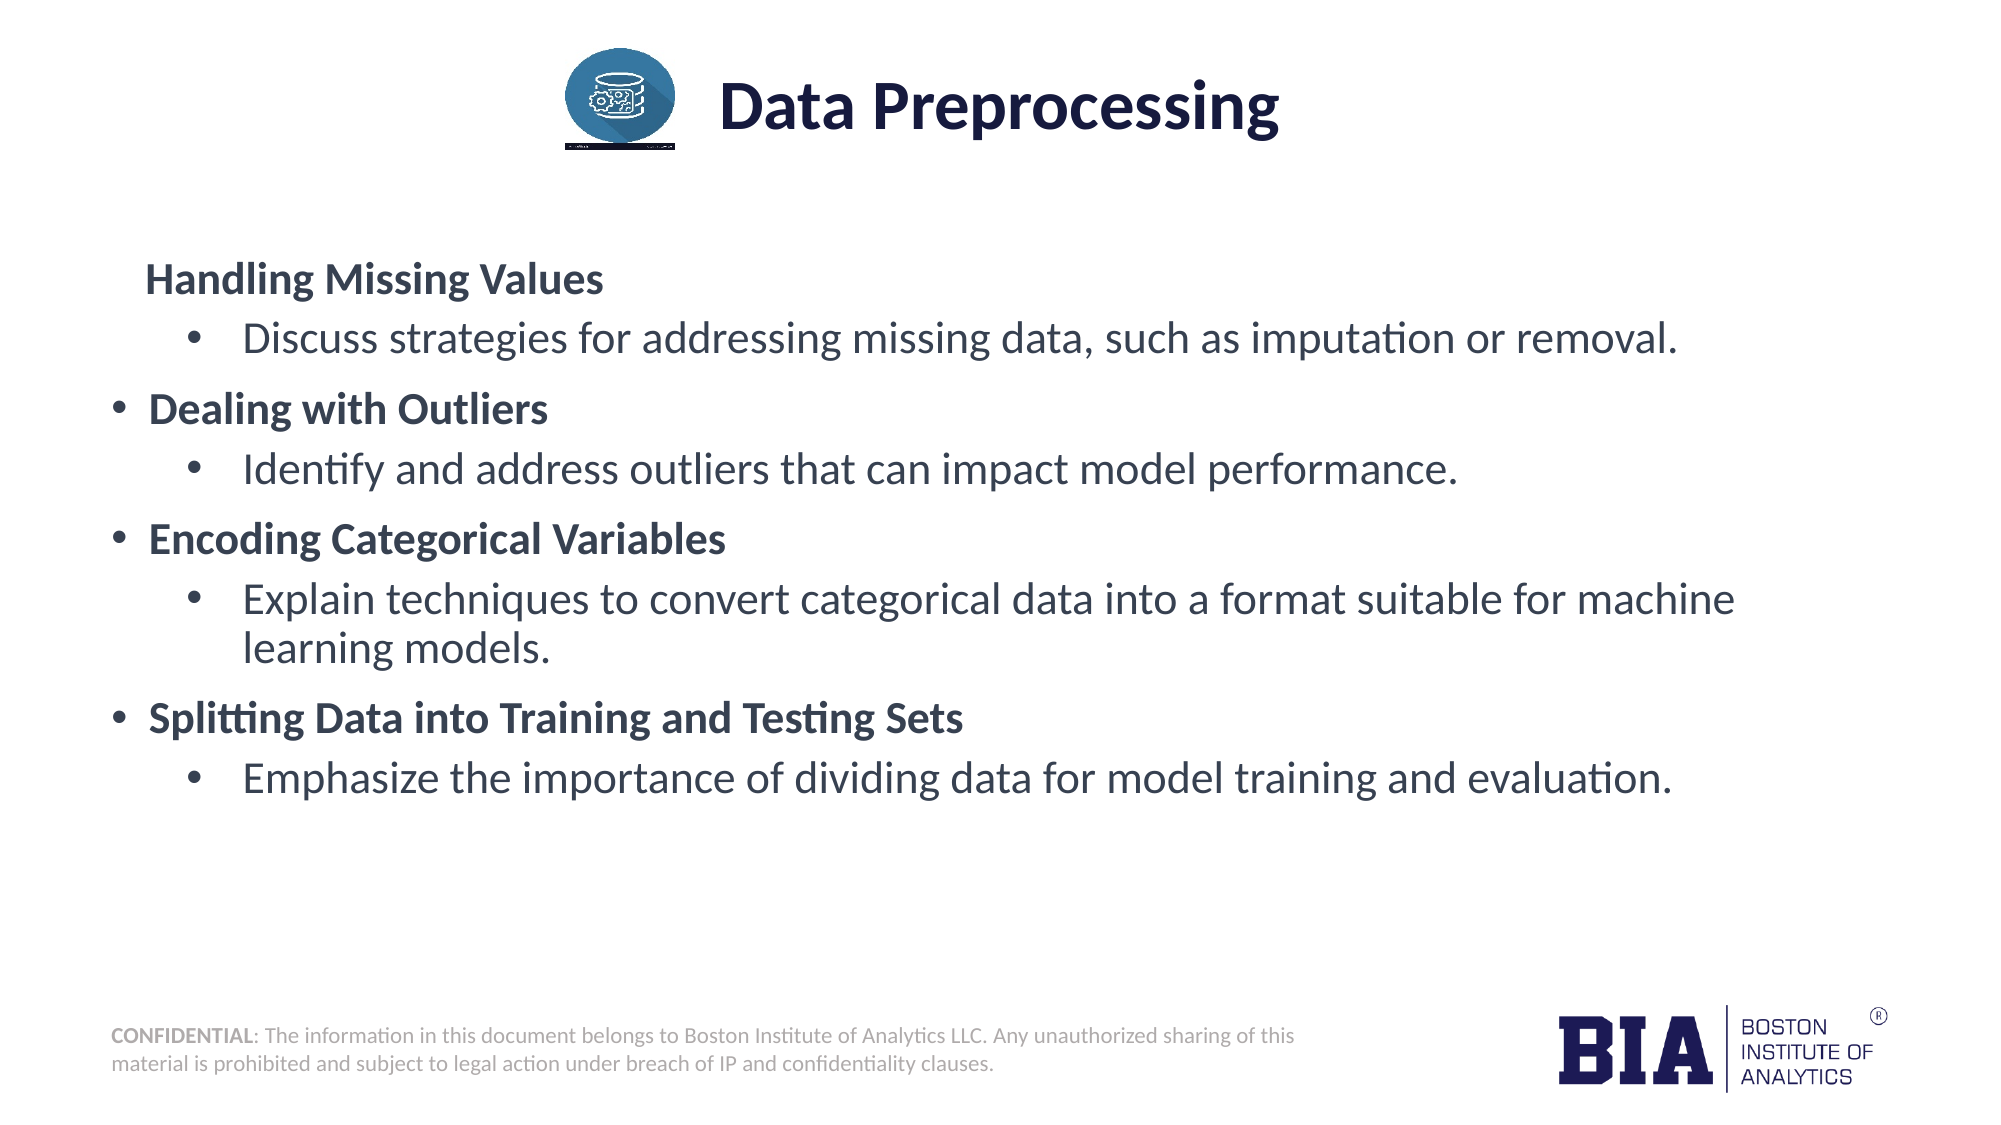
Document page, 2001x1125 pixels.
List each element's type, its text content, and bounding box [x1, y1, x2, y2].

list Handling Missing Values Discuss strategies for addressing missing data, such as imputation or removal. Dealing with Outliers Identify and address outliers that can impact model performance. Encoding Categorical Variables Explain techniques to convert categorical data into a format suitable for machine learning models. Splitting Data into Training and Testing Sets Emphasize the importance of dividing data for model training and evaluation. [111, 254, 1889, 997]
picture [1557, 1003, 1889, 1094]
title Data Preprocessing [111, 99, 1889, 200]
picture [565, 48, 675, 150]
